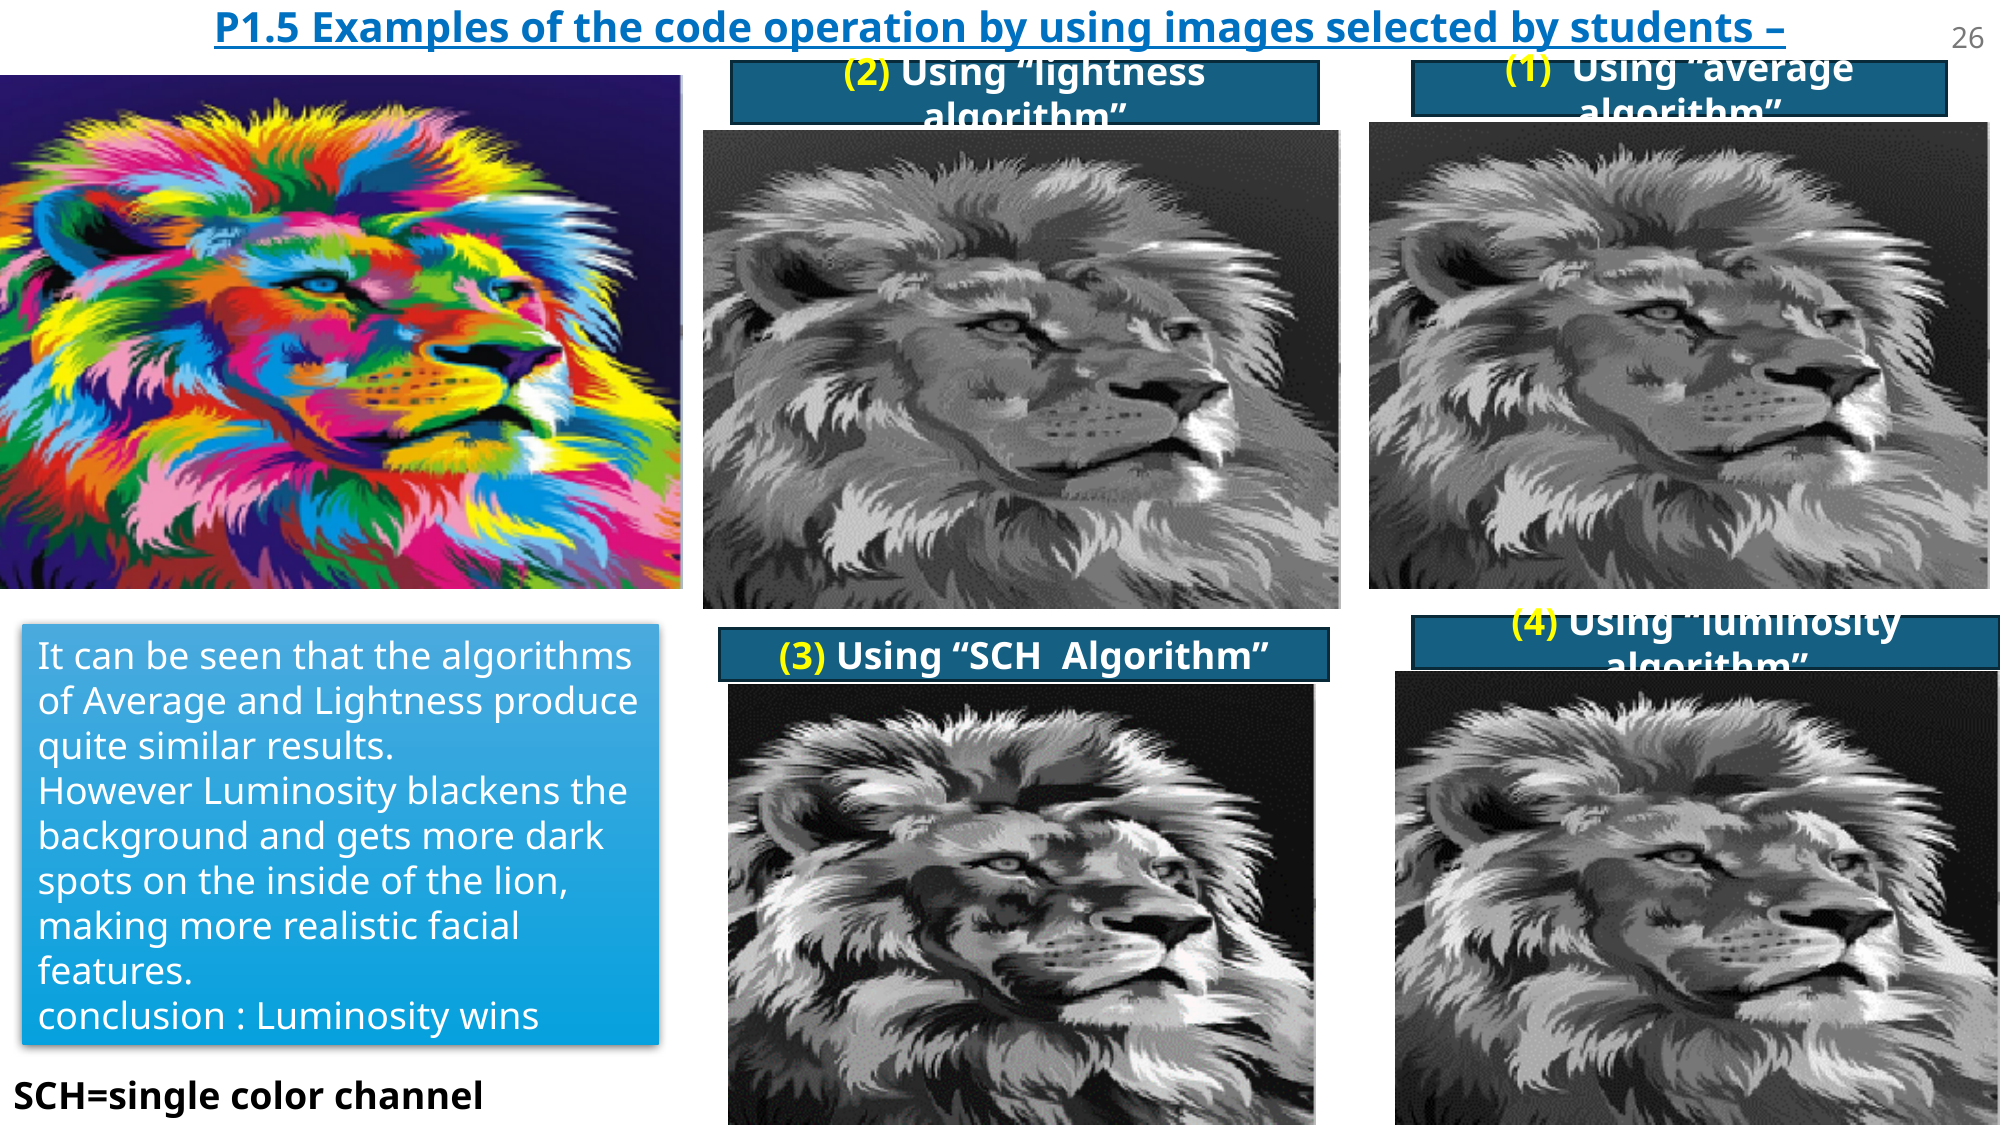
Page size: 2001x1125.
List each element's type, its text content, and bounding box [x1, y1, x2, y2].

text_box SCH=single color channel [0, 1064, 728, 1125]
slide_number 26 [1879, 0, 2000, 83]
picture [1395, 671, 2000, 1125]
picture [728, 684, 1316, 1125]
text_box (4) Using “luminosity algorithm” [1411, 615, 2000, 670]
text_box (2) Using “lightness algorithm” [730, 60, 1320, 125]
text_box P1.5 Examples of the code operation by using images selected by students – part 7 [190, 0, 1810, 60]
text_box (3) Using “SCH Algorithm” [718, 627, 1330, 682]
text_box It can be seen that the algorithms of Average and Lightness produce quite similar results. However Luminosity blackens the background and gets more dark spots on the inside of the lion, making more realistic facial features. conclusion : Luminosity wins [22, 624, 659, 1045]
picture [0, 74, 684, 589]
picture [1369, 122, 1991, 589]
picture [702, 130, 1342, 610]
text_box (1) Using “average algorithm” [1411, 60, 1948, 117]
